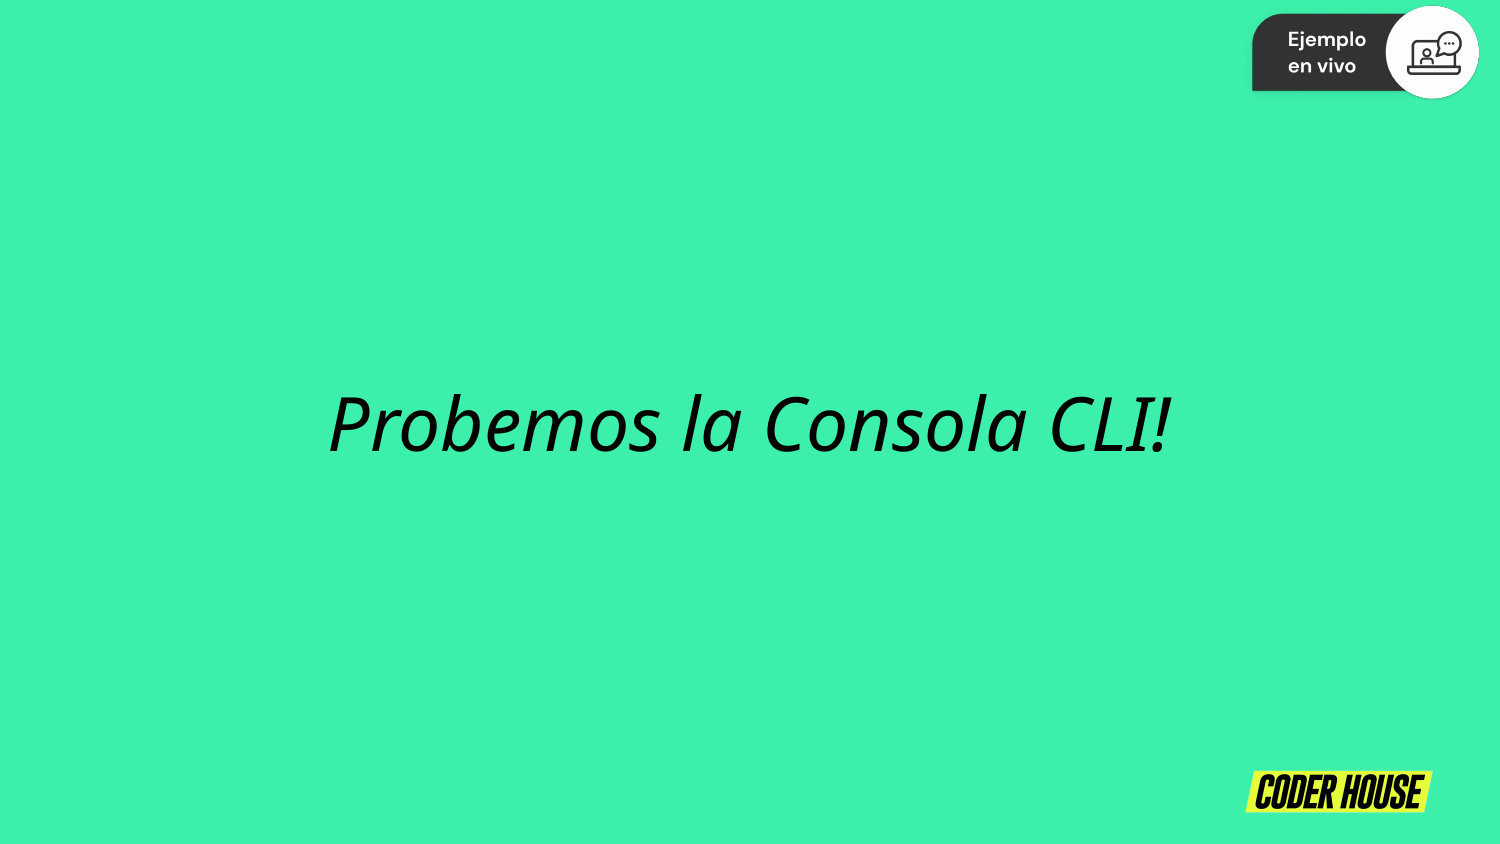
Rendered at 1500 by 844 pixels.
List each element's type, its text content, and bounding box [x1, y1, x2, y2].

text_box Probemos la Consola CLI! [288, 340, 1212, 503]
picture [1231, 0, 1500, 106]
picture [1241, 764, 1437, 819]
